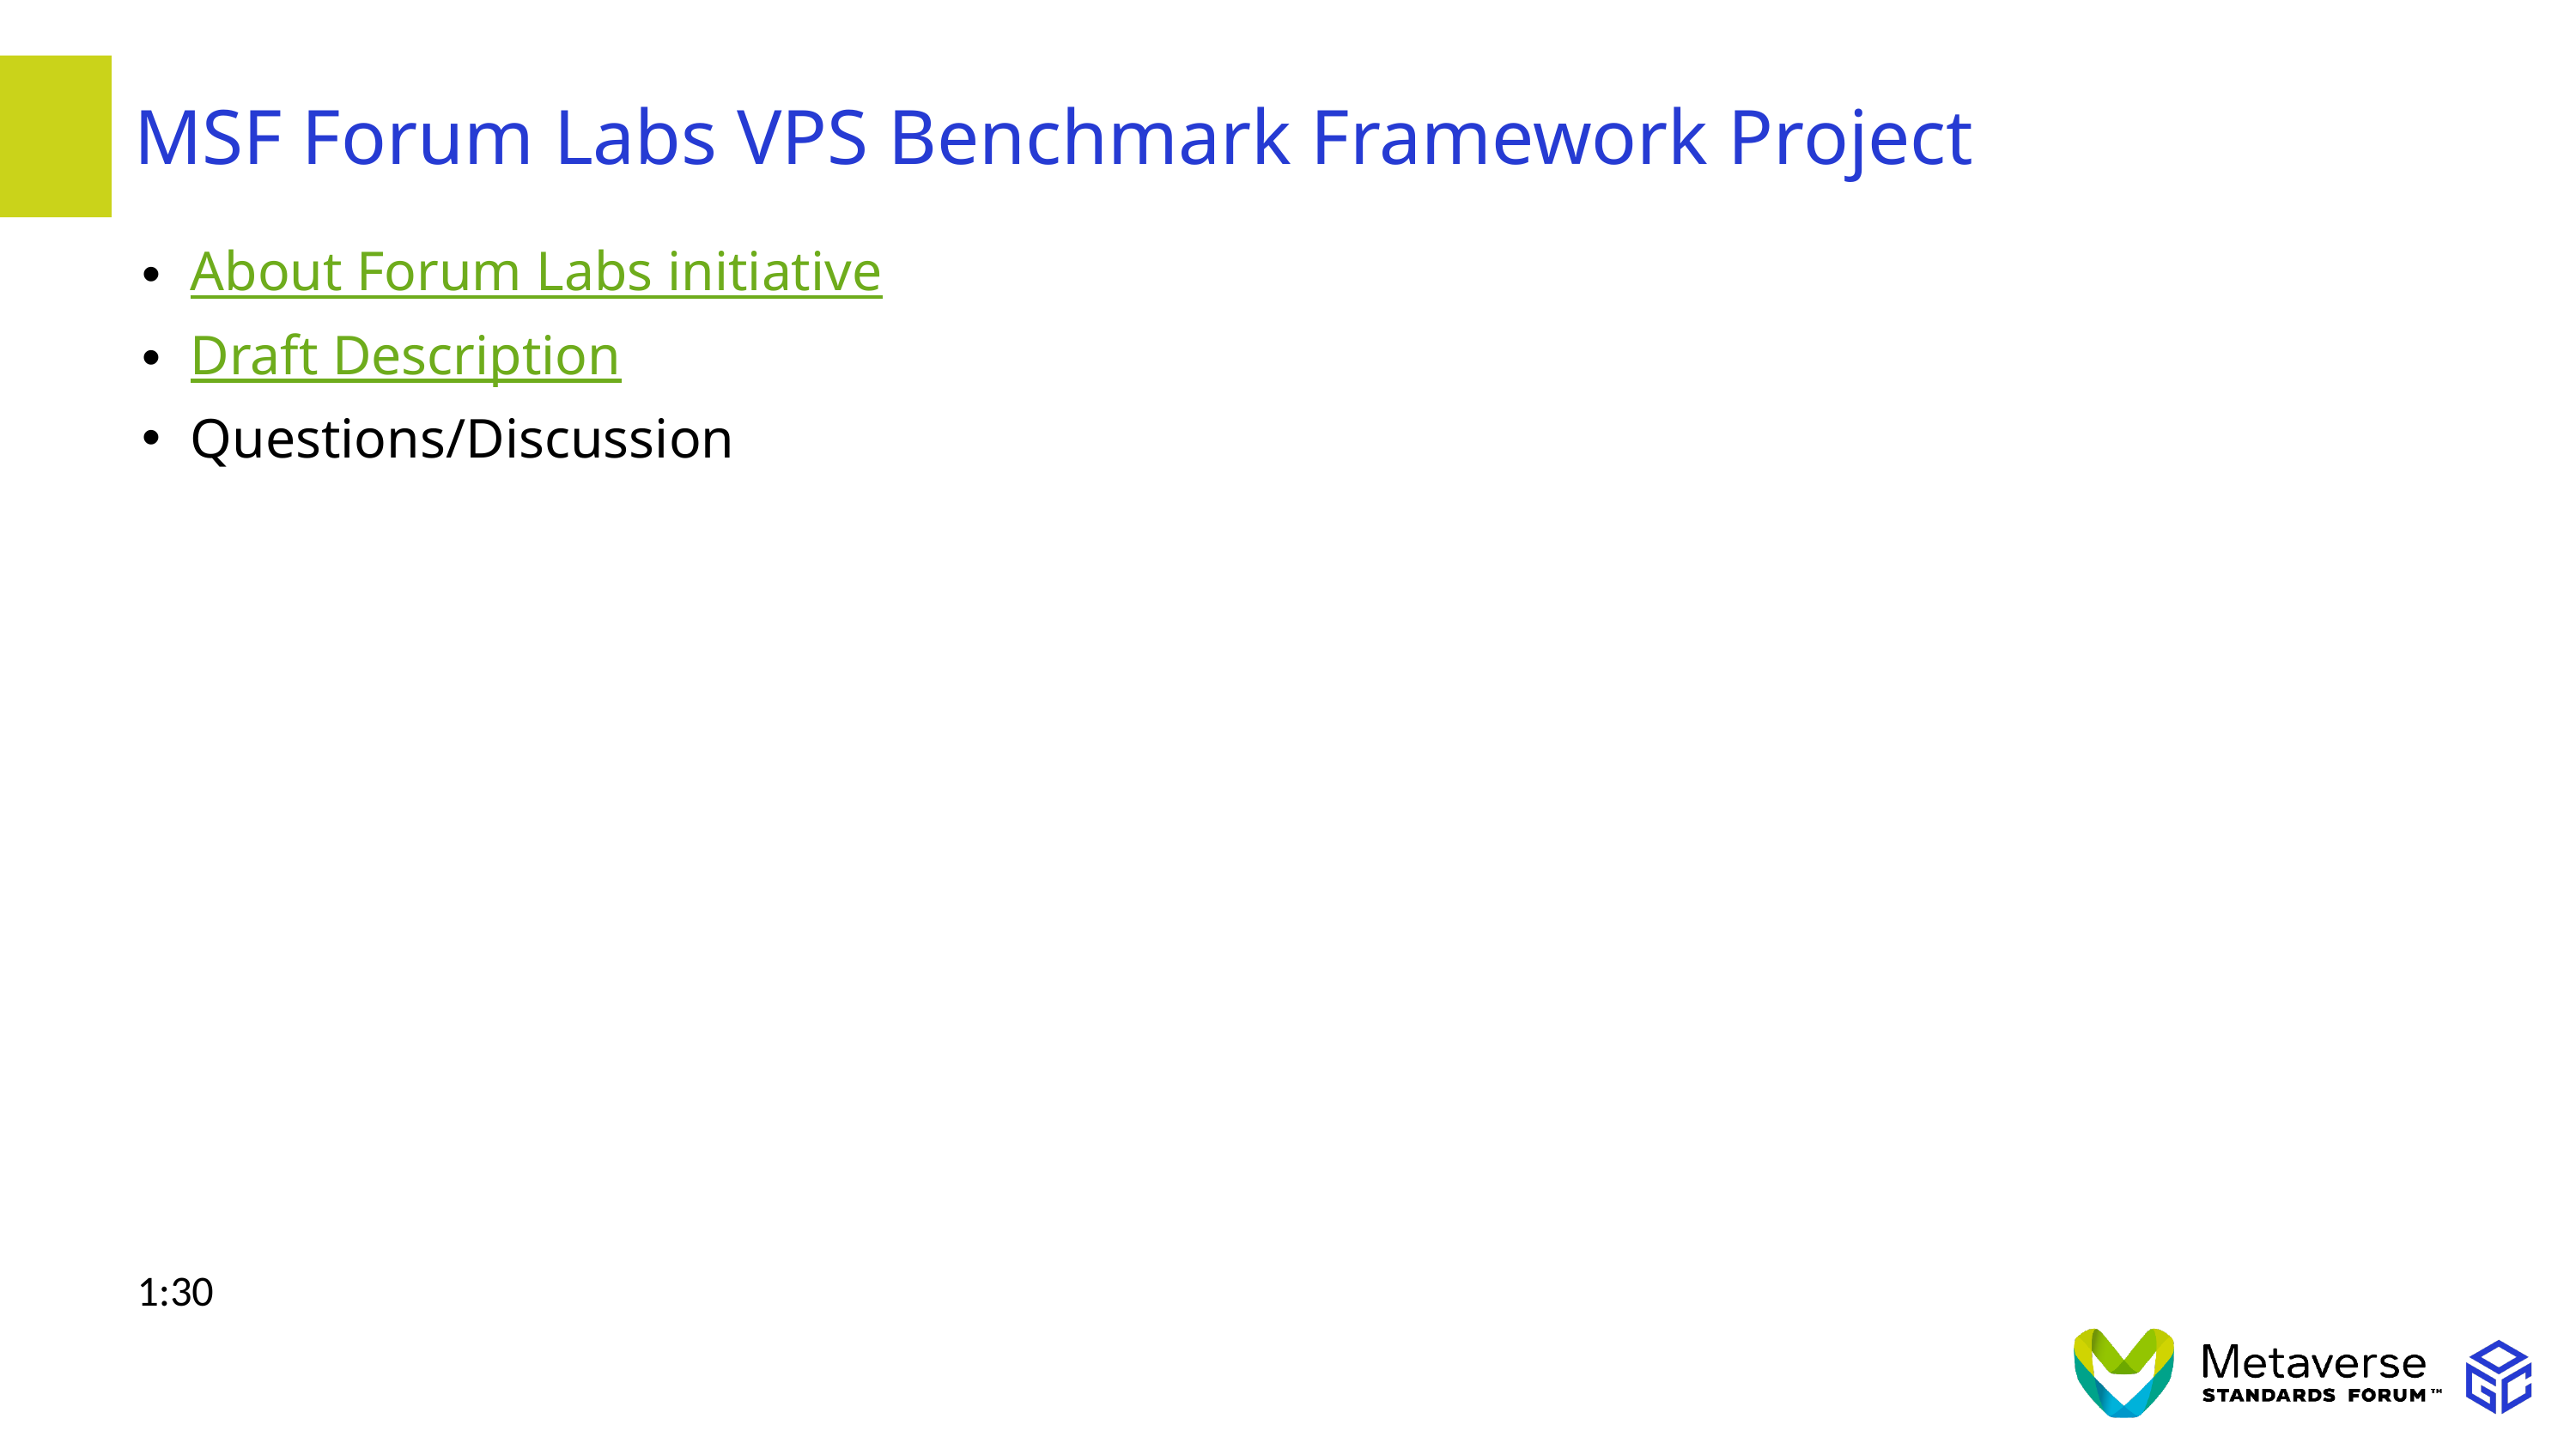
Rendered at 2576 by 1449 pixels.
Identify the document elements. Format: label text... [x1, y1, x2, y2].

picture [2053, 1333, 2544, 1427]
picture [2120, 1401, 2128, 1405]
title MSF Forum Labs VPS Benchmark Framework Project [121, 78, 2457, 208]
text_box 1:30 [124, 1256, 250, 1321]
list About Forum Labs initiative Draft Description Questions/Discussion [129, 230, 2464, 1401]
